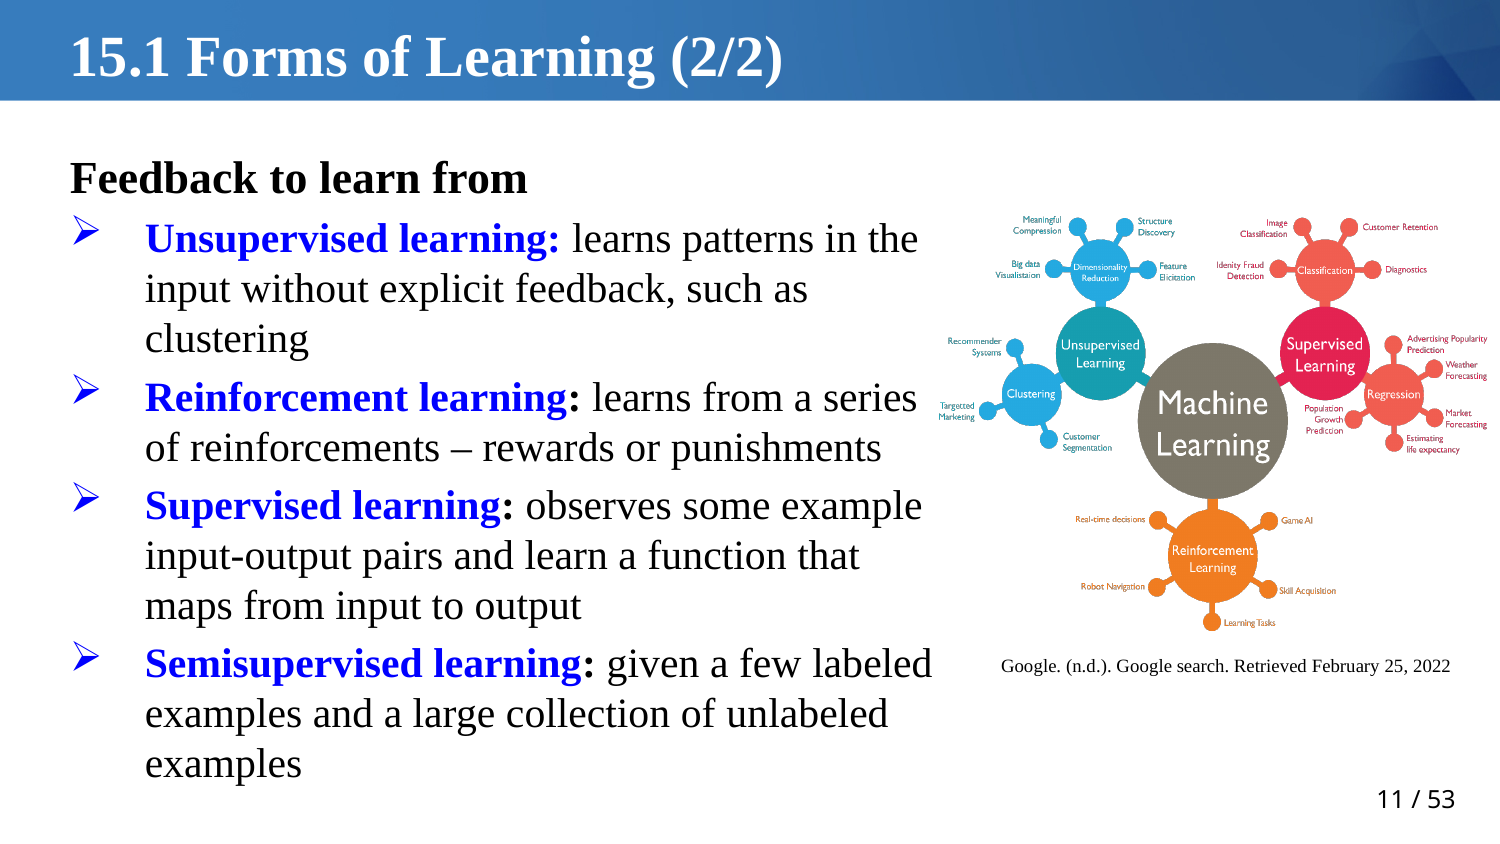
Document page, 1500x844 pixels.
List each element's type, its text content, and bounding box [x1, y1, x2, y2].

picture [931, 212, 1495, 632]
text_box Google. (n.d.). Google search. Retrieved February 25, 2022 [986, 646, 1486, 684]
title 15.1 Forms of Learning (2/2) [55, 10, 1378, 95]
list Feedback to learn from Unsupervised learning: learns patterns in the input without explicit feedback, such as clustering Reinforcement learning: learns from a series of reinforcements – rewards or punishments Supervised learning: observes some example input-output pairs and learn a function that maps from input to output Semisupervised learning: given a few labeled examples and a large collection of unlabeled examples [55, 126, 963, 812]
picture [0, 0, 1500, 103]
